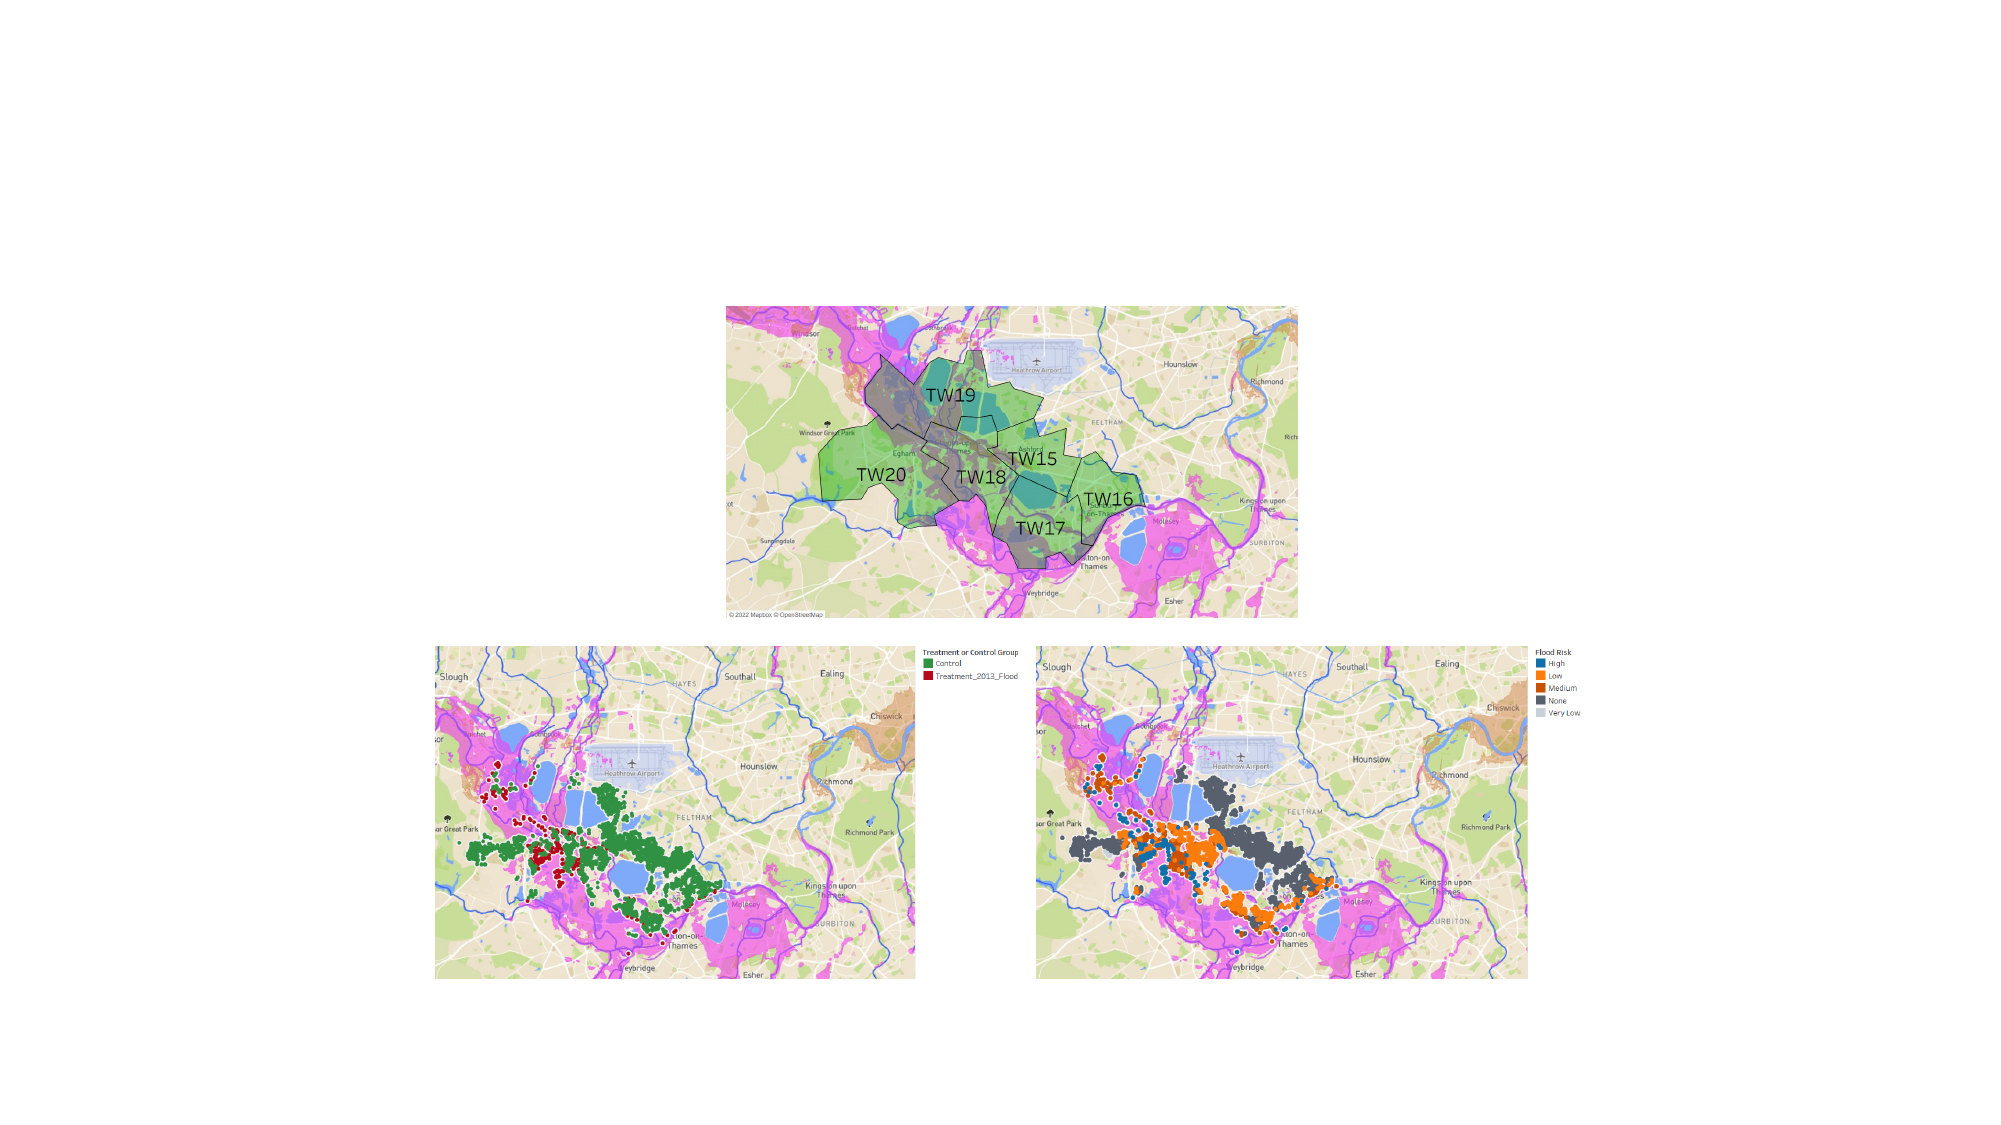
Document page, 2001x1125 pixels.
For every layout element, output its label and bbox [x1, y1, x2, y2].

picture [726, 306, 1298, 618]
list [435, 646, 1018, 979]
picture [1036, 646, 1582, 979]
